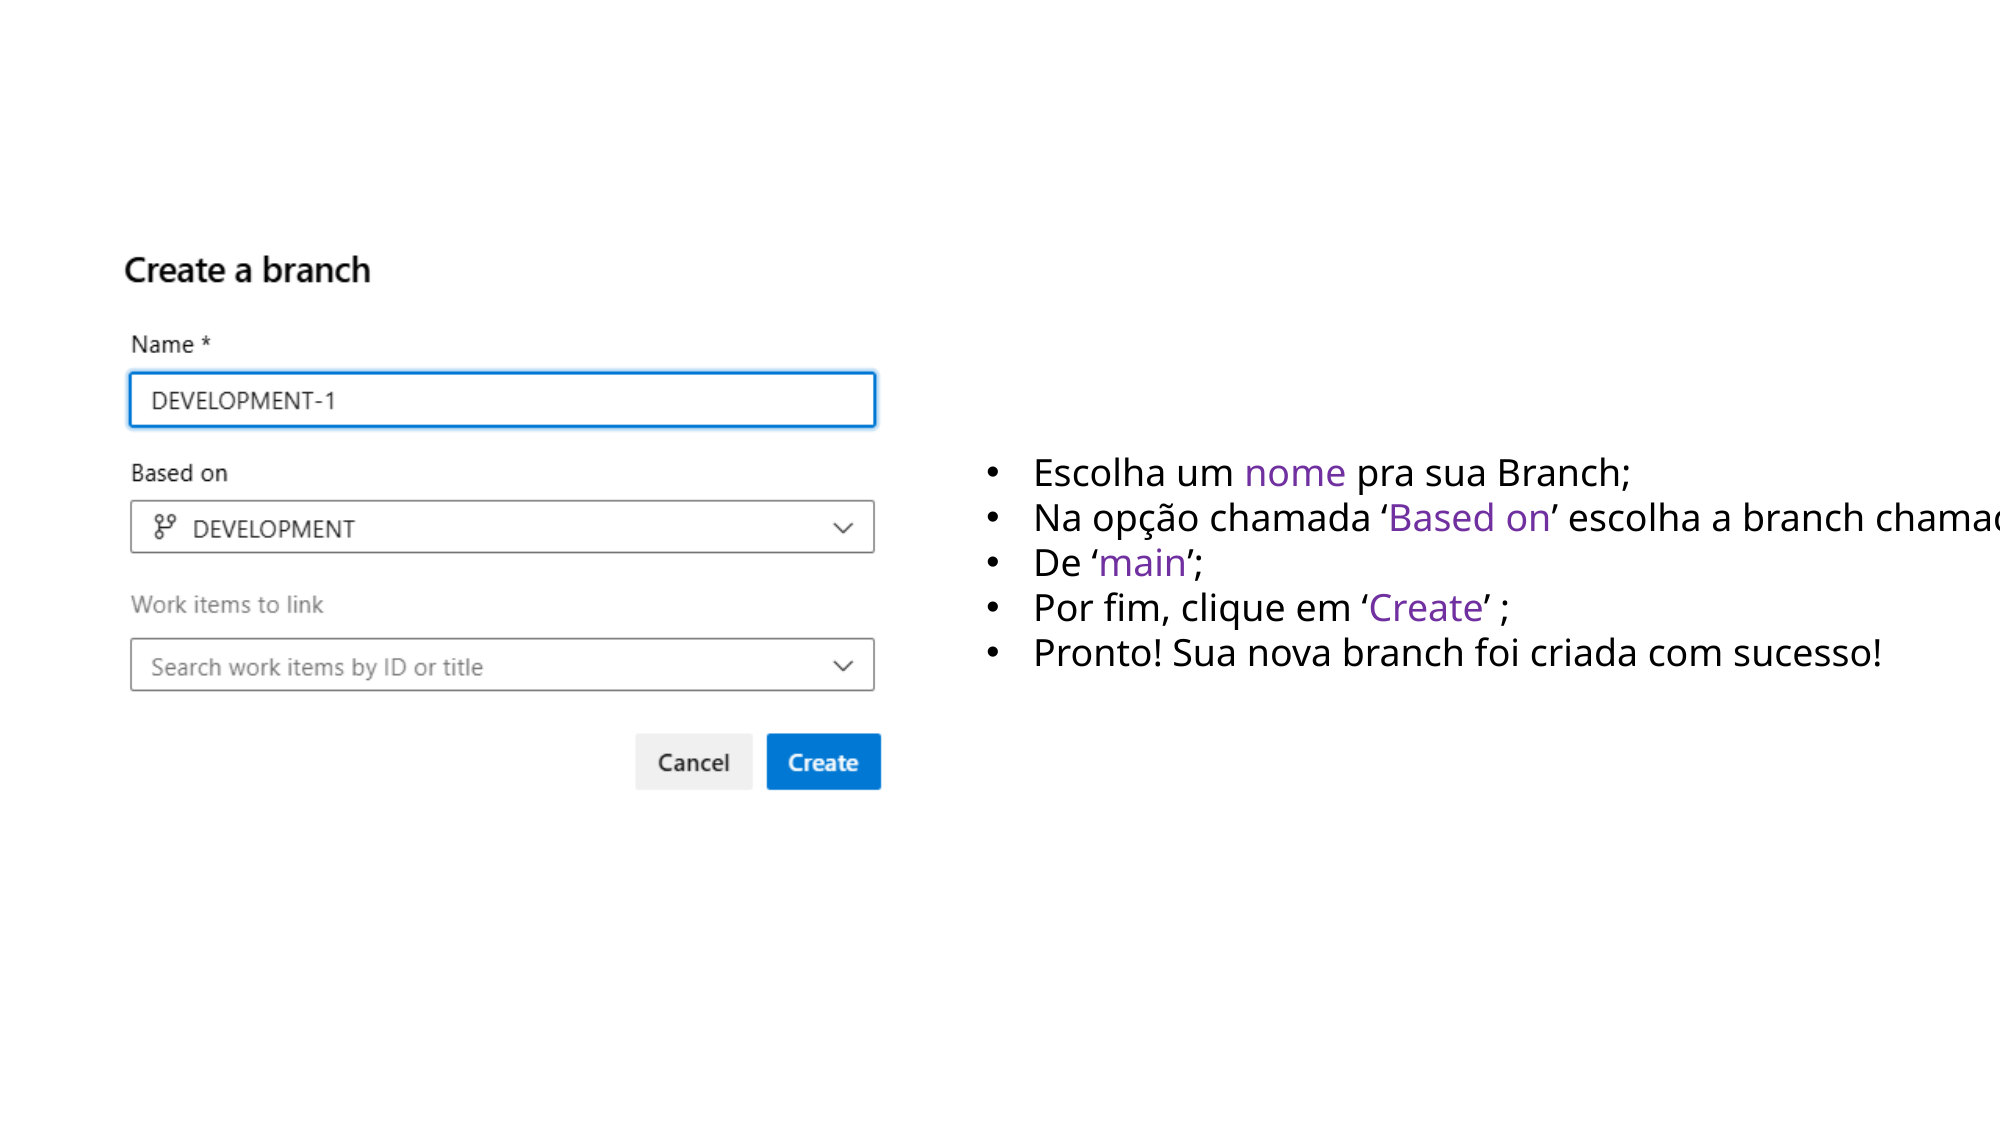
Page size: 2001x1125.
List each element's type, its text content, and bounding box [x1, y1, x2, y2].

picture [118, 248, 898, 798]
text_box Escolha um nome pra sua Branch; Na opção chamada ‘Based on’ escolha a branch chamada De ‘main’; Por fim, clique em ‘Create’ ; Pronto! Sua nova branch foi criada com sucesso! [971, 441, 2000, 681]
